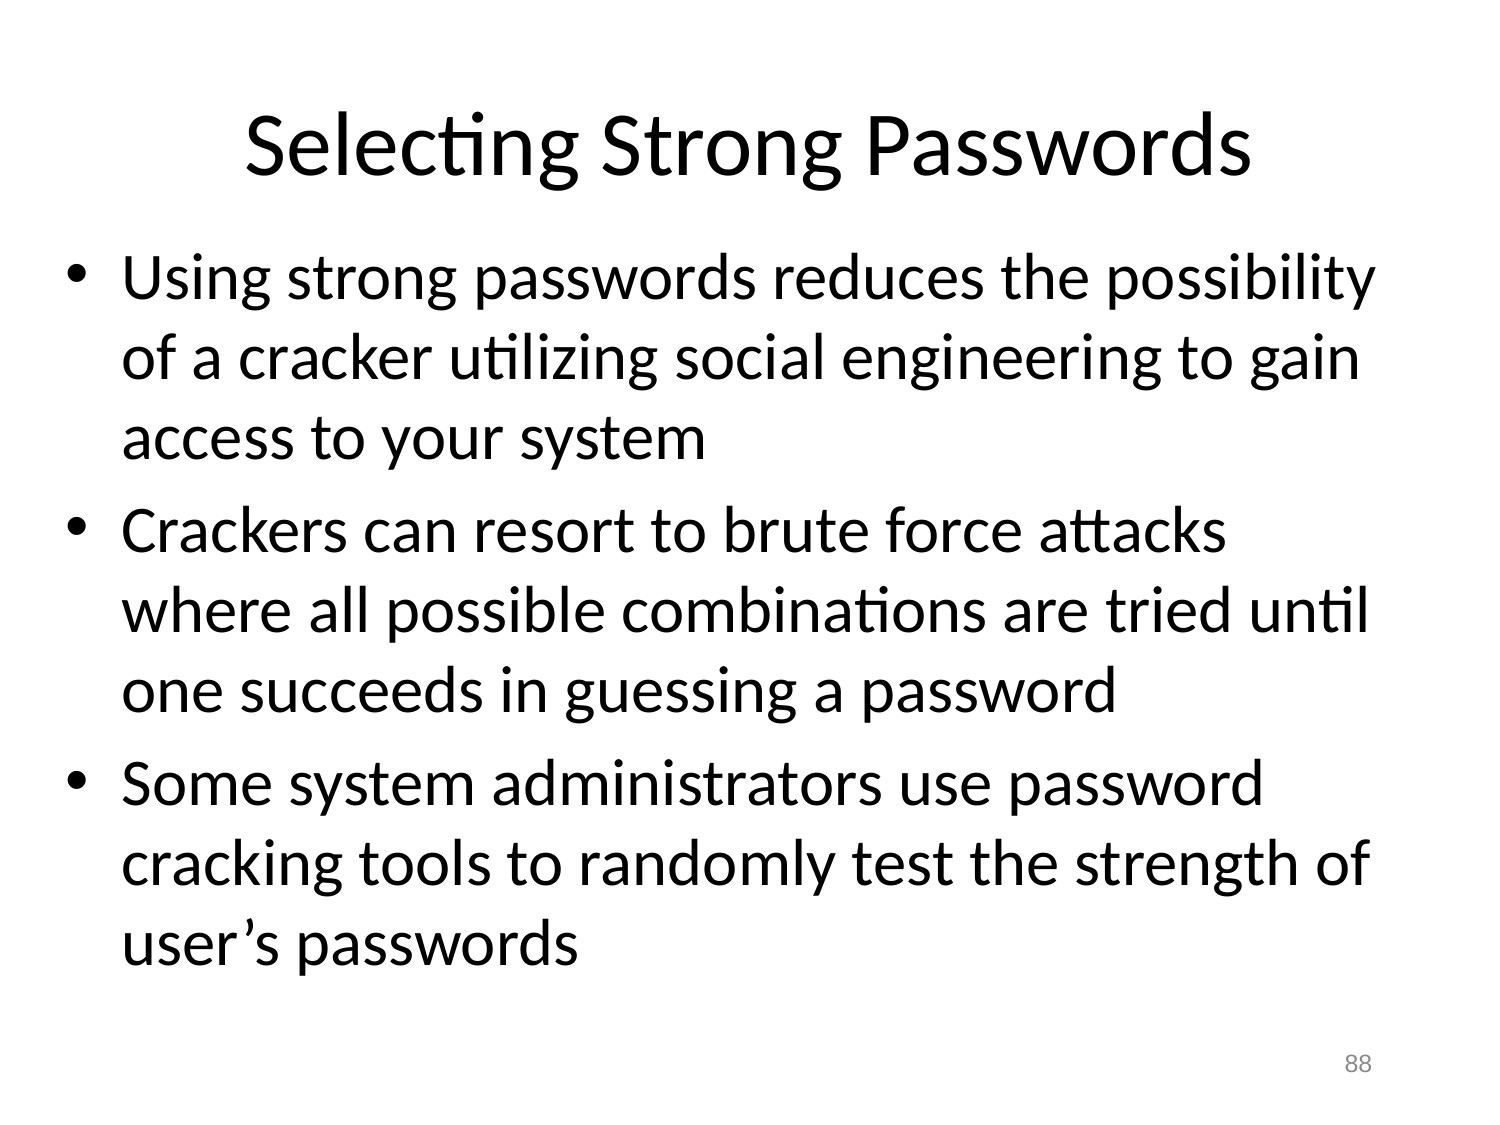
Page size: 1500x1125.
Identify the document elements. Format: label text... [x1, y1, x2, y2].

title Selecting Strong Passwords [74, 44, 1426, 233]
list Using strong passwords reduces the possibility of a cracker utilizing social engineering to gain access to your system Crackers can resort to brute force attacks where all possible combinations are tried until one succeeds in guessing a password Some system administrators use password cracking tools to randomly test the strength of user’s passwords [49, 224, 1413, 988]
slide_number 88 [1074, 1025, 1388, 1100]
